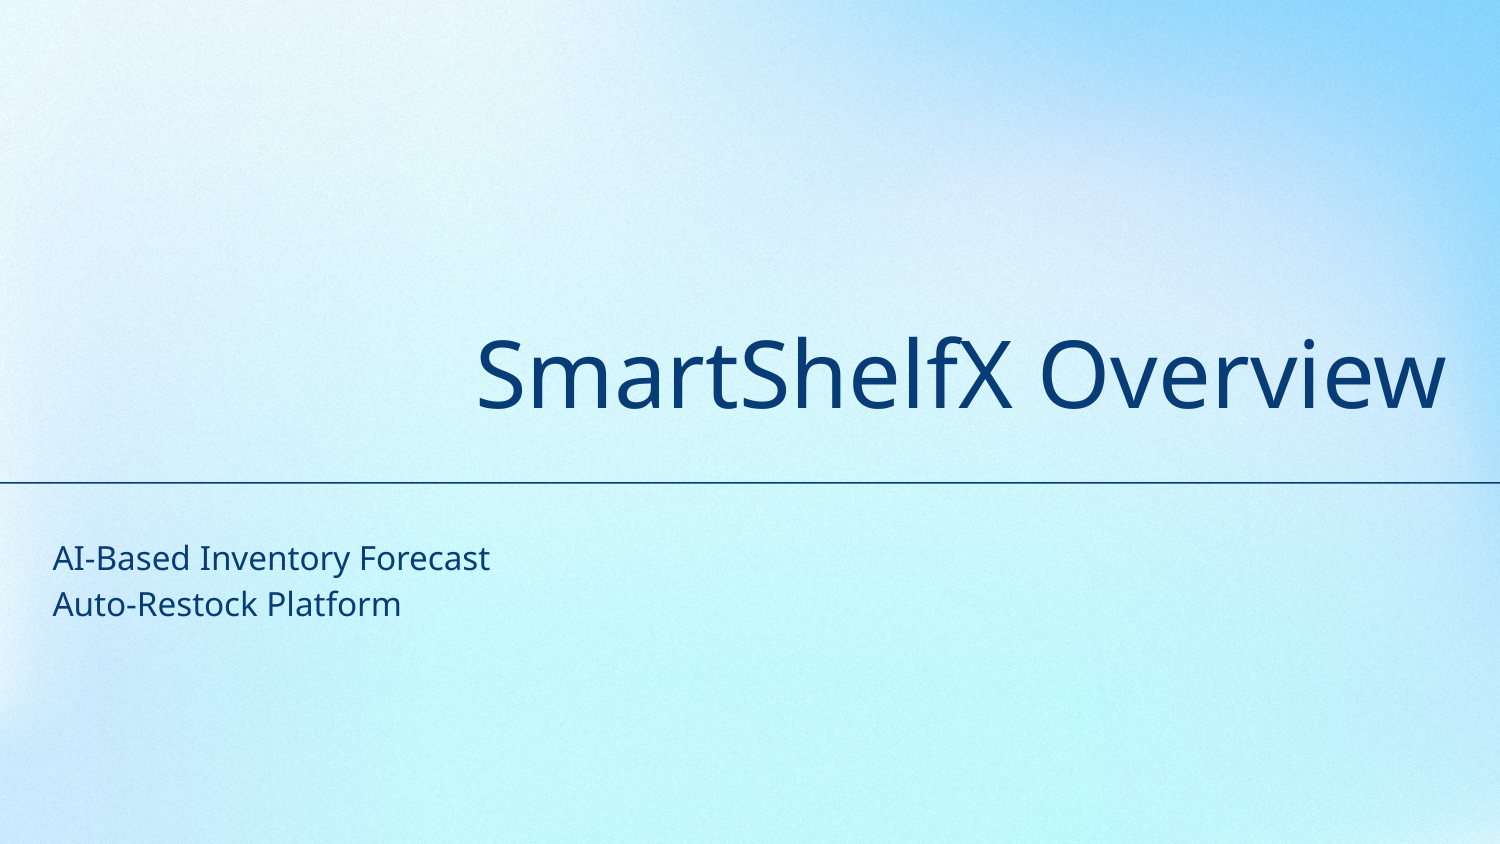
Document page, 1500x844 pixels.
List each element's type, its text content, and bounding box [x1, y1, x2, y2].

title SmartShelfX Overview [37, 181, 1463, 452]
subtitle AI-Based Inventory Forecast Auto-Restock Platform [37, 520, 521, 807]
picture [0, 484, 1500, 844]
picture [0, 0, 1500, 482]
